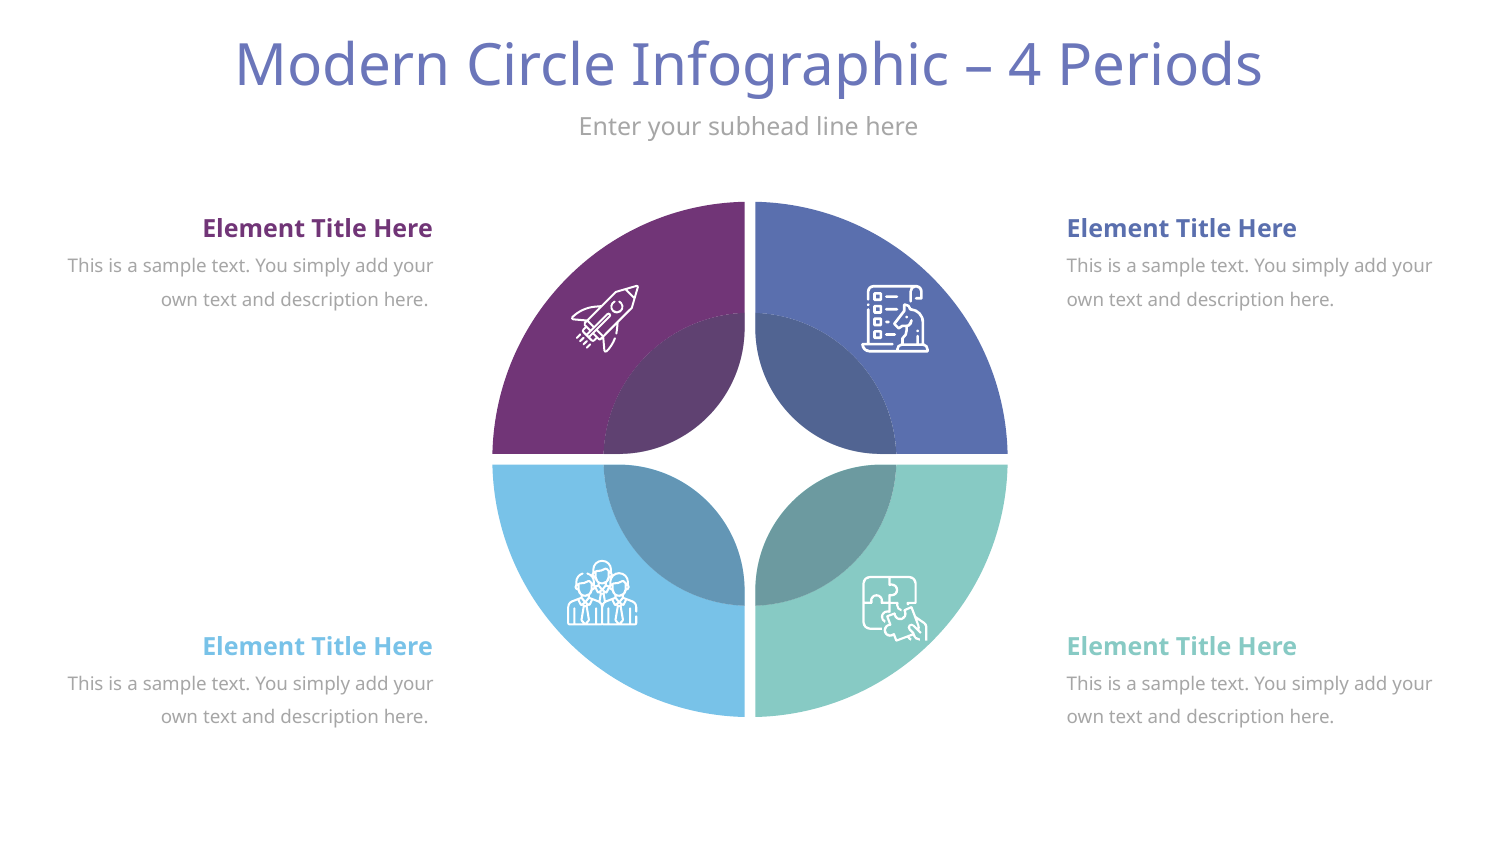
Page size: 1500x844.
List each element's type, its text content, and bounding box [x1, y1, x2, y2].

text_box Element Title Here This is a sample text. You simply add your own text and description here. [1066, 615, 1437, 728]
text_box Element Title Here This is a sample text. You simply add your own text and description here. [63, 615, 434, 728]
list Enter your subhead line here [62, 110, 1436, 140]
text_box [492, 201, 1008, 718]
text_box Element Title Here This is a sample text. You simply add your own text and description here. [1066, 197, 1437, 310]
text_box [860, 284, 929, 353]
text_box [570, 284, 640, 354]
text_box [862, 575, 928, 643]
title Modern Circle Infographic – 4 Periods [62, 21, 1436, 104]
text_box Element Title Here This is a sample text. You simply add your own text and description here. [63, 197, 434, 310]
